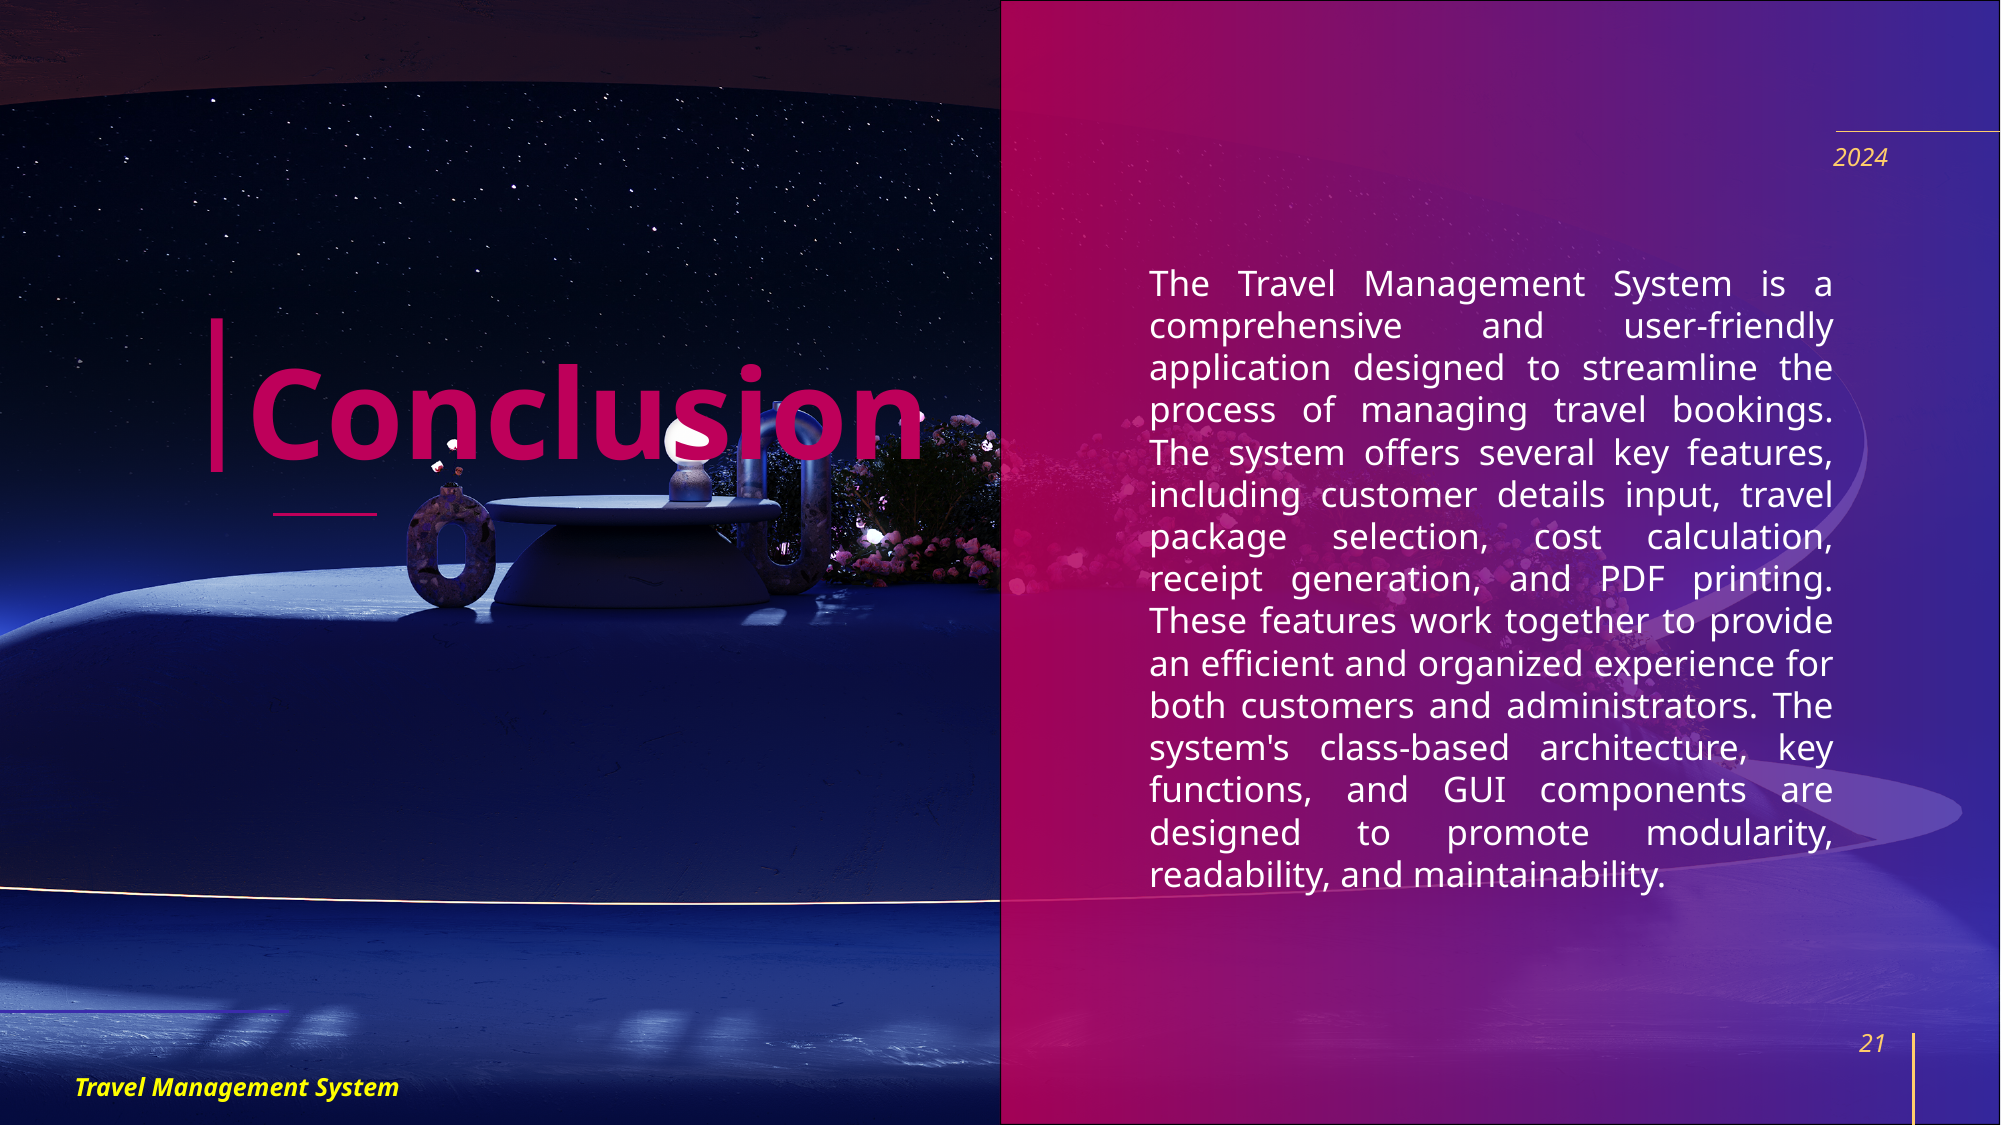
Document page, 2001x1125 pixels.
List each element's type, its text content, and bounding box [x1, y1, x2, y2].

list The Travel Management System is a comprehensive and user-friendly application designed to streamline the process of managing travel bookings. The system offers several key features, including customer details input, travel package selection, cost calculation, receipt generation, and PDF printing. These features work together to provide an efficient and organized experience for both customers and administrators. The system's class-based architecture, key functions, and GUI components are designed to promote modularity, readability, and maintainability. [1134, 253, 1850, 908]
footer Travel Management System [59, 1056, 594, 1117]
slide_number 21 [1451, 1015, 1902, 1075]
picture [0, 0, 999, 1125]
title Conclusion [231, 327, 980, 511]
list 2024 [1818, 137, 1919, 192]
